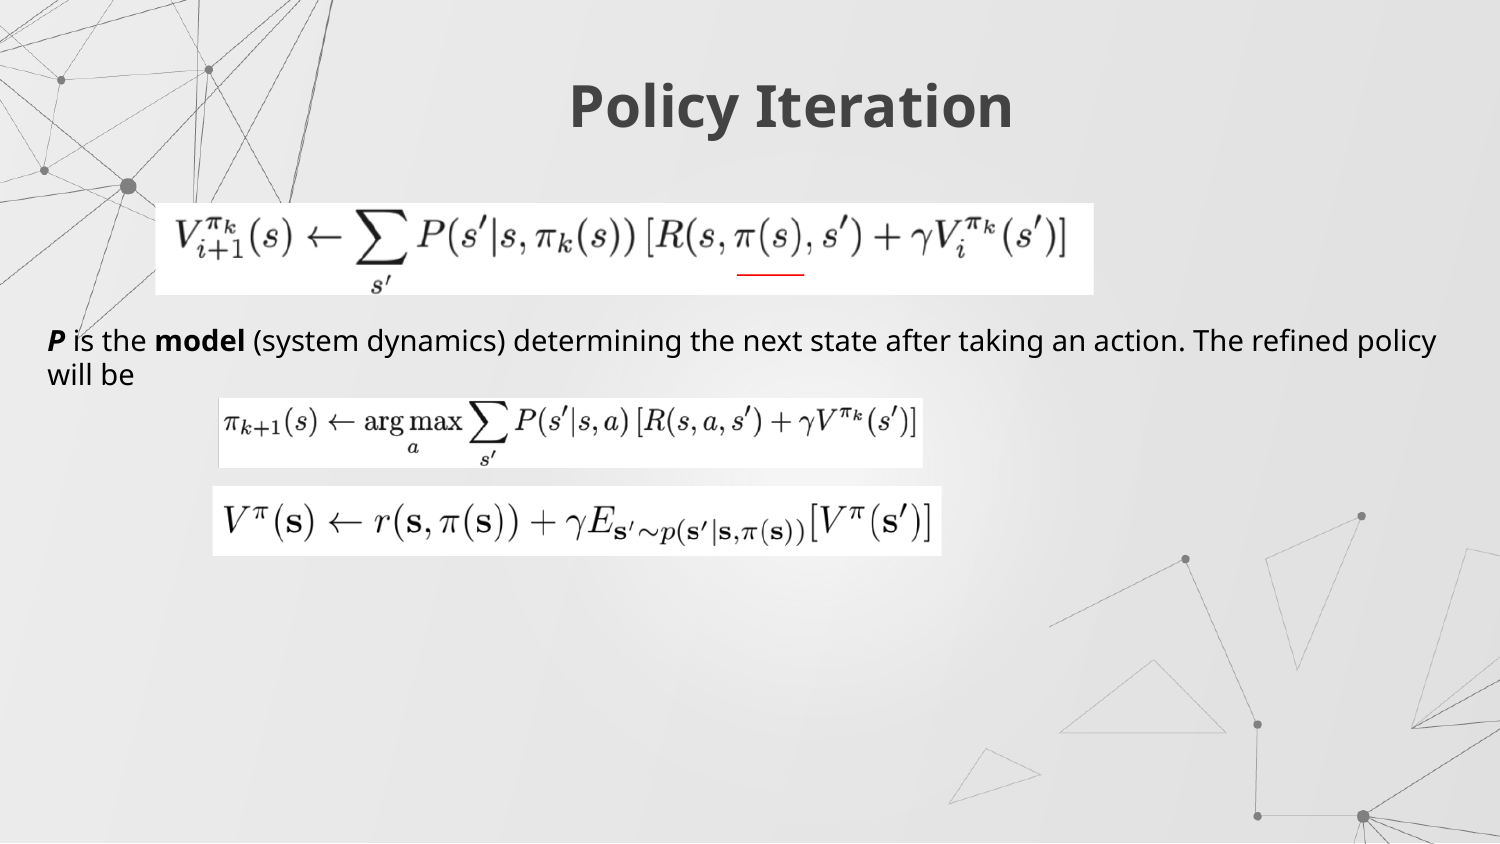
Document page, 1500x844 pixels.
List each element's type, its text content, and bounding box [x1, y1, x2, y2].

picture [0, 0, 1500, 844]
text_box P is the model (system dynamics) determining the next state after taking an action. The refined policy will be [32, 314, 1473, 400]
text_box Policy Iteration [287, 0, 1297, 154]
